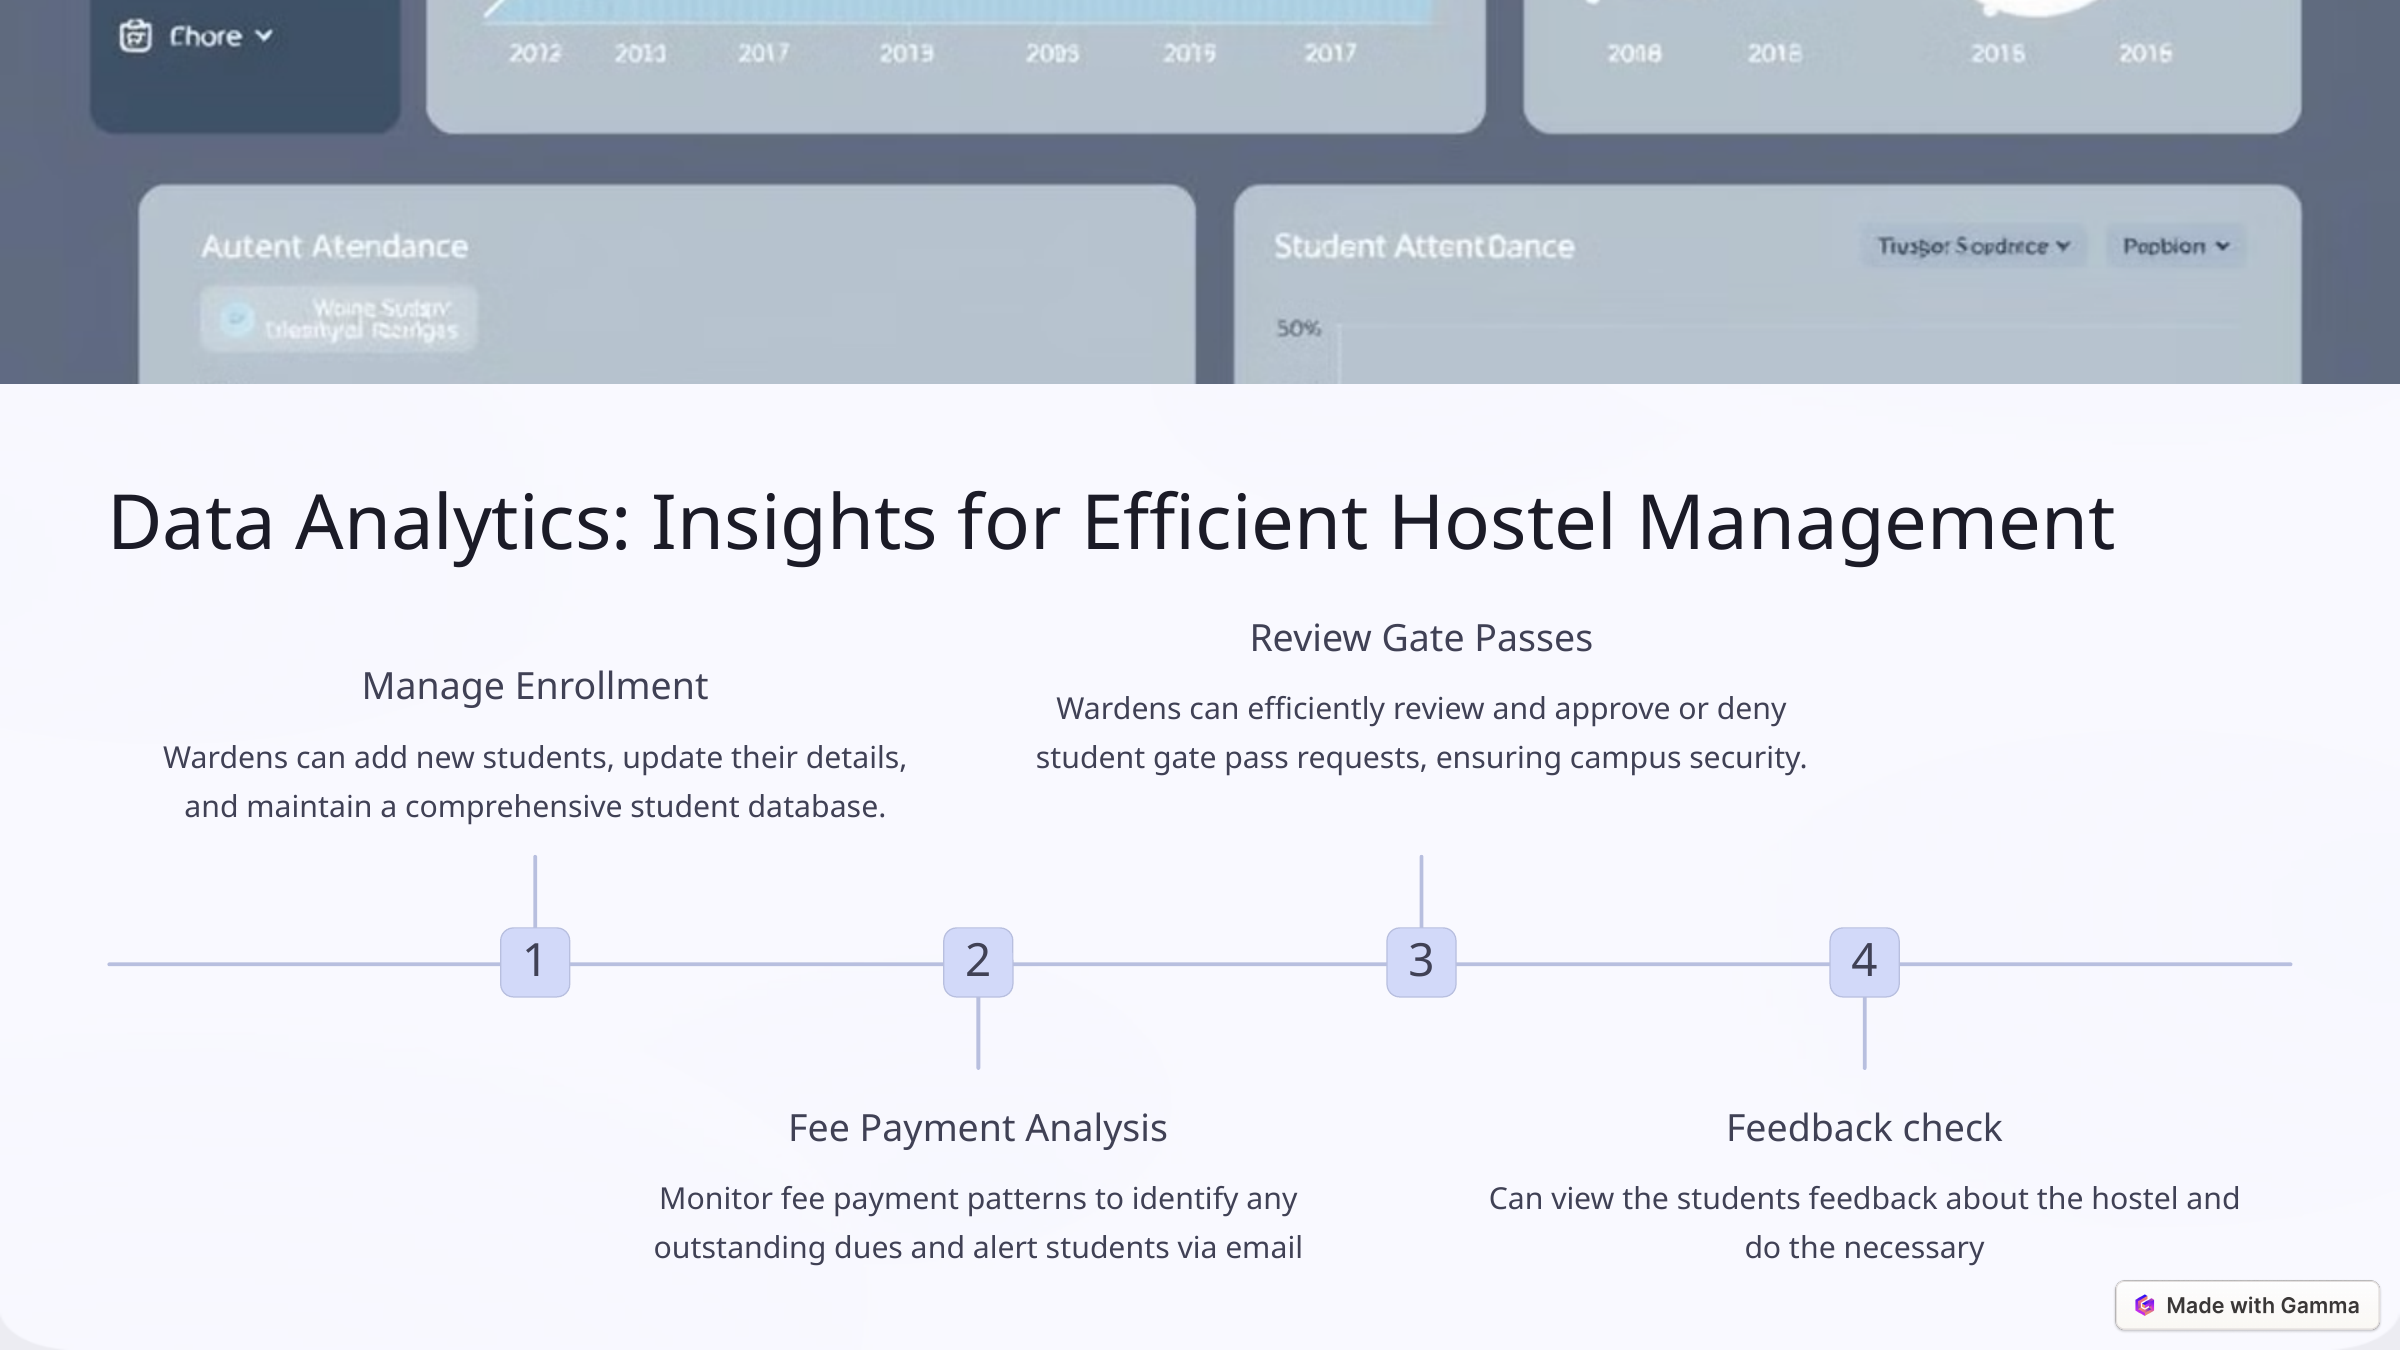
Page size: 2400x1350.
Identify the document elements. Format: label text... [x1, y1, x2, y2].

text_box [570, 962, 943, 967]
text_box [1830, 927, 1900, 997]
text_box Monitor fee payment patterns to identify any outstanding dues and alert students via email [581, 1167, 1376, 1266]
text_box [943, 927, 1013, 997]
text_box Wardens can efficiently review and approve or deny student gate pass requests, ensuring campus security. [1024, 676, 1819, 825]
text_box 3 [1408, 939, 1435, 986]
text_box [533, 854, 538, 927]
text_box Feedback check [1672, 1100, 2057, 1149]
text_box [500, 927, 570, 997]
text_box [976, 997, 981, 1070]
text_box Data Analytics: Insights for Efficient Hostel Management [107, 468, 2158, 565]
text_box Review Gate Passes [1229, 610, 1614, 659]
text_box [1013, 962, 1386, 967]
text_box [107, 962, 500, 967]
text_box 4 [1852, 939, 1877, 986]
text_box Can view the students feedback about the hostel and do the necessary [1467, 1167, 2262, 1266]
picture [2106, 1271, 2389, 1339]
text_box Manage Enrollment [343, 659, 728, 708]
text_box [1386, 927, 1457, 997]
text_box [1900, 962, 2293, 967]
text_box 2 [966, 939, 991, 986]
text_box Wardens can add new students, update their details, and maintain a comprehensive student database. [138, 726, 933, 825]
text_box 1 [528, 939, 543, 986]
picture [0, 0, 2400, 384]
text_box [1419, 854, 1424, 927]
text_box Fee Payment Analysis [780, 1100, 1177, 1149]
text_box [1862, 997, 1867, 1070]
text_box [1457, 962, 1830, 967]
